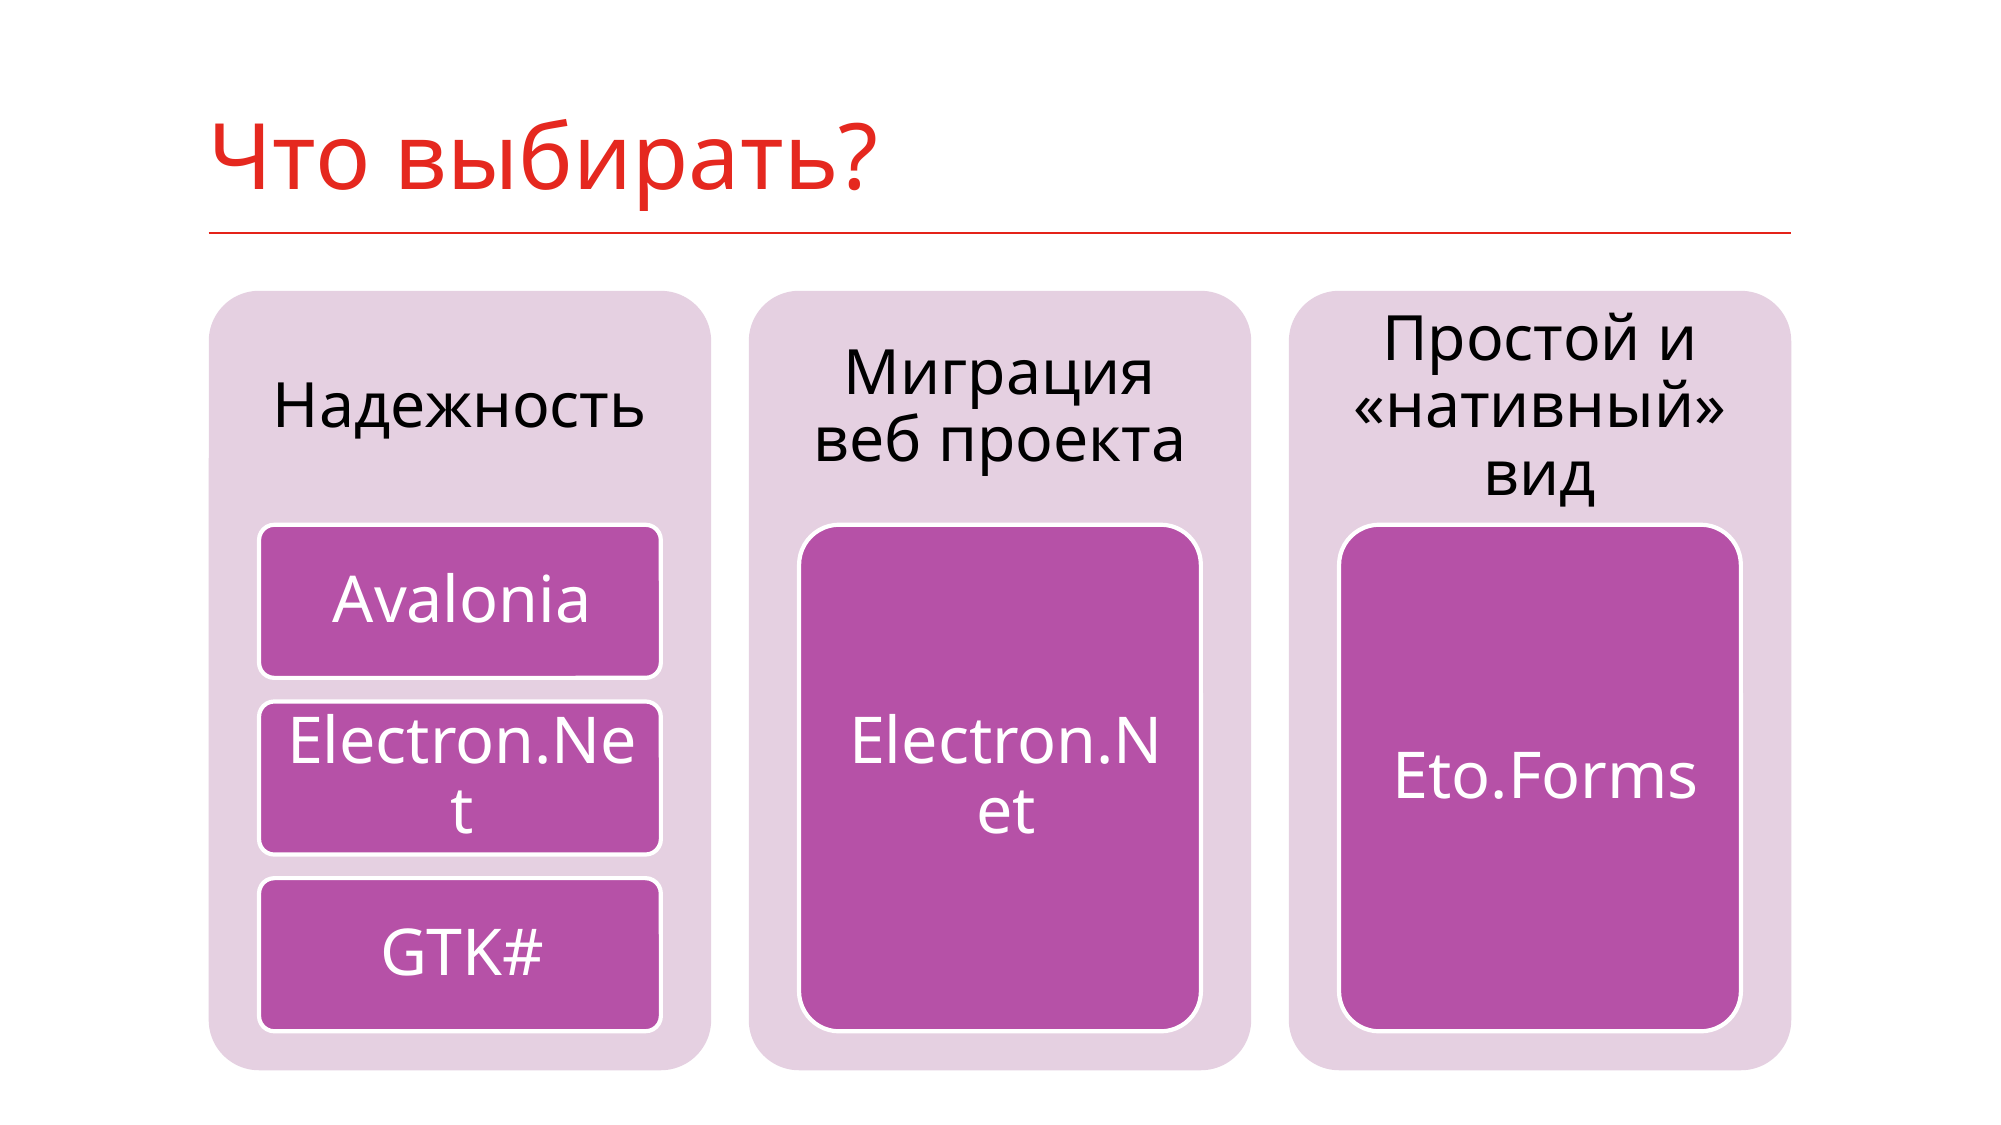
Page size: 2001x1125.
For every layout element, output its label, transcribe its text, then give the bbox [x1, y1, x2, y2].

title Что выбирать? [208, 54, 1792, 232]
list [208, 290, 1792, 1071]
